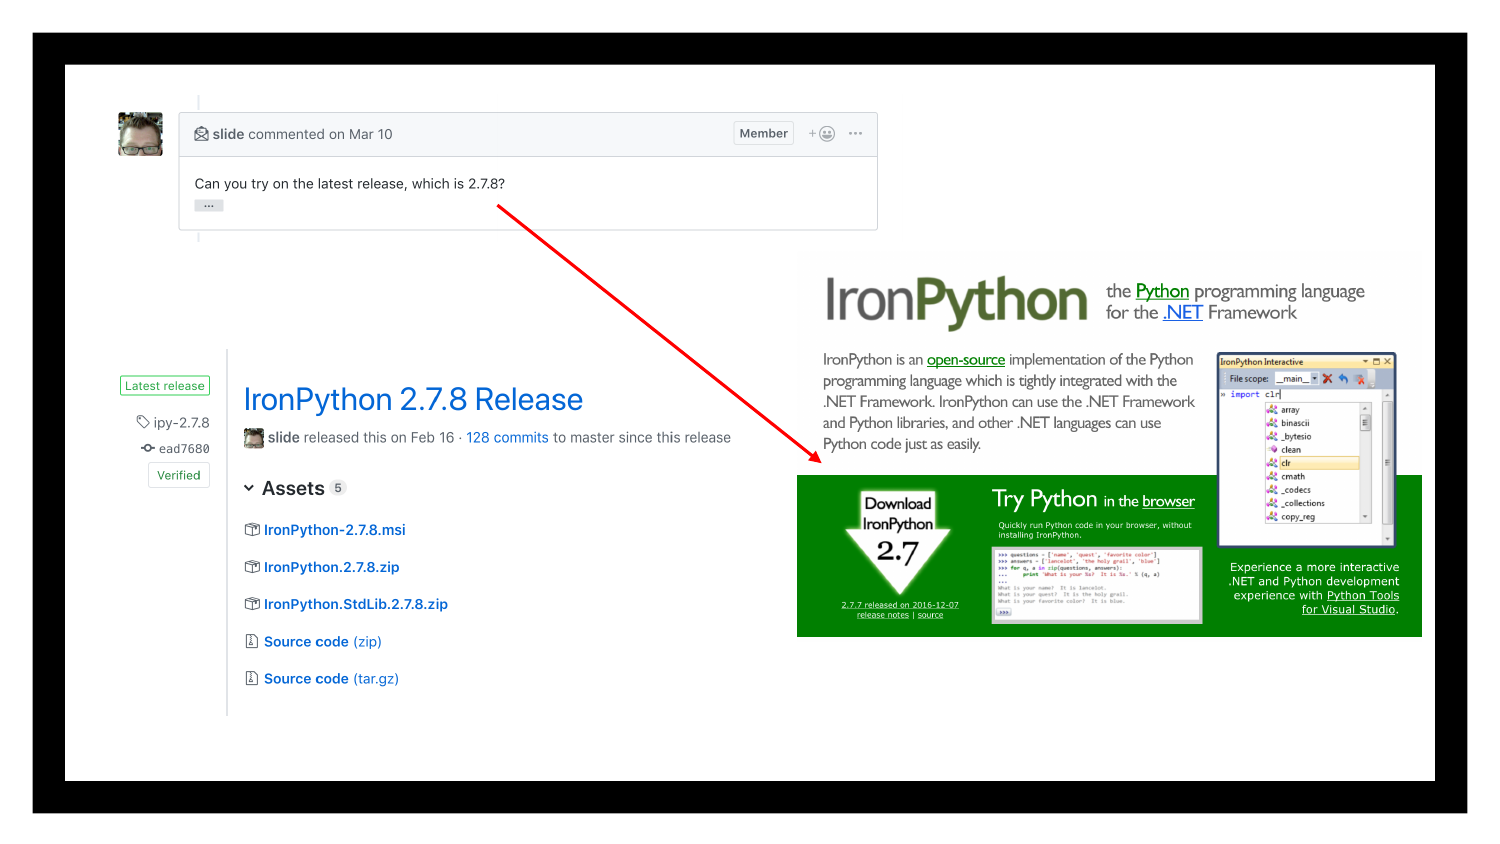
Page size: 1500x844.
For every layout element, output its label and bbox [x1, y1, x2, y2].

text_box [497, 204, 822, 464]
picture [81, 349, 789, 717]
picture [797, 251, 1422, 643]
picture [91, 94, 903, 242]
